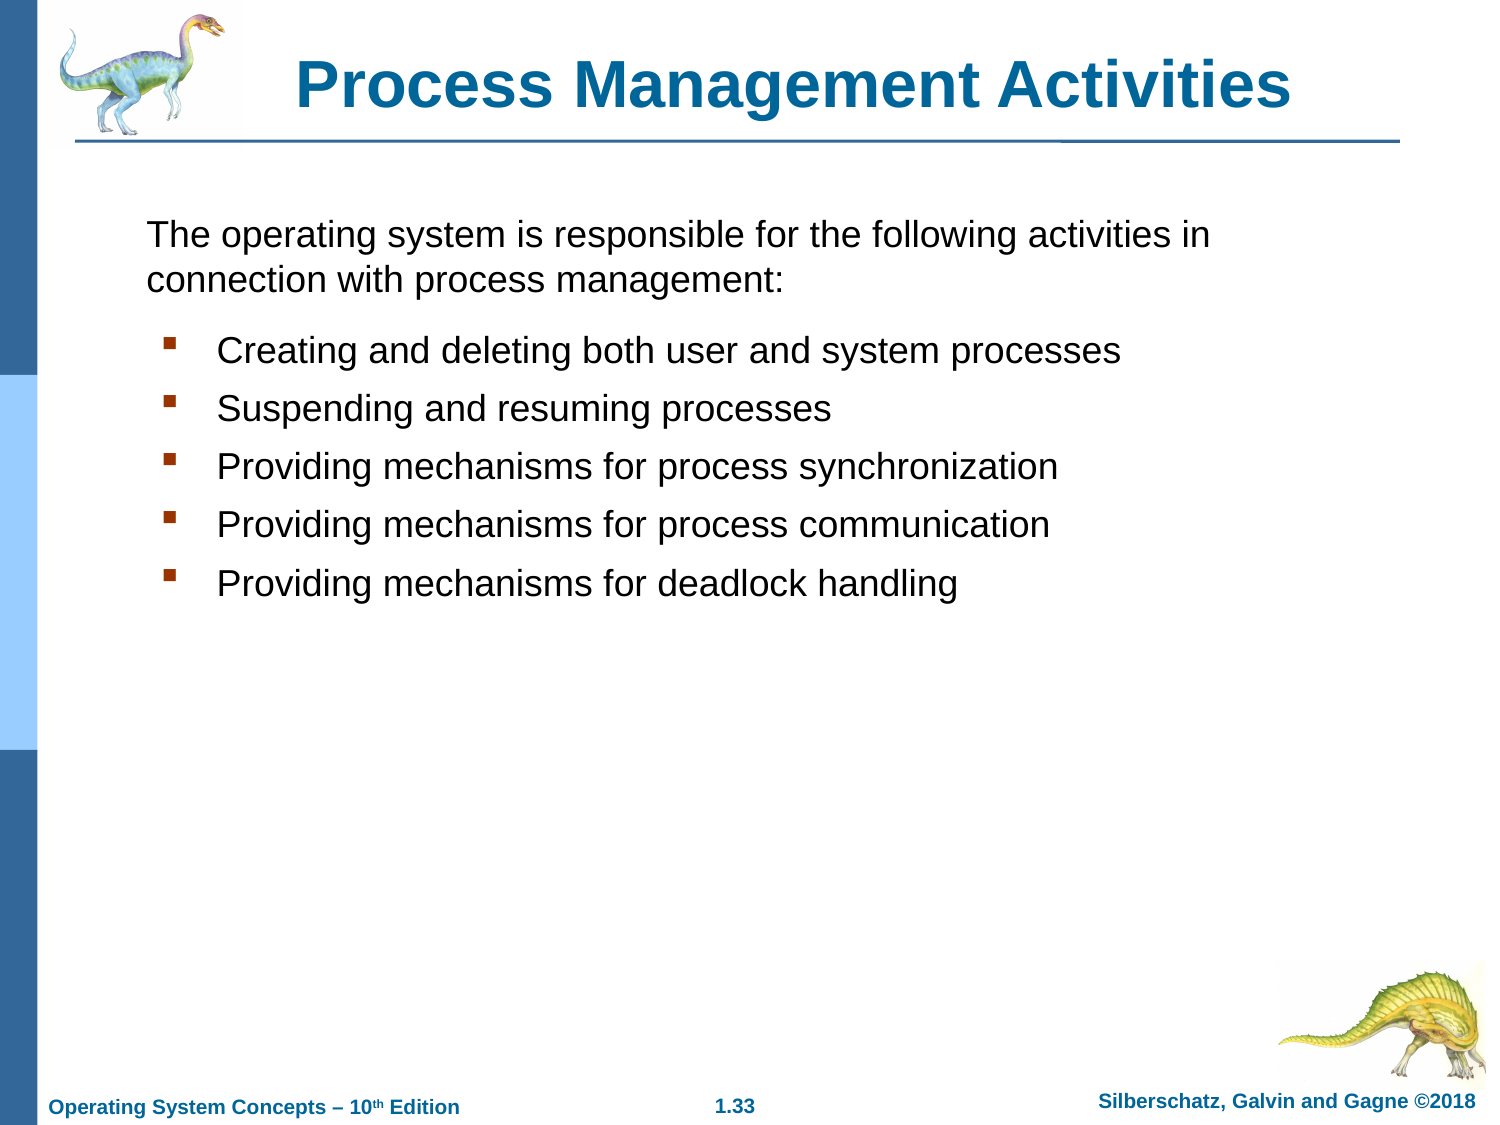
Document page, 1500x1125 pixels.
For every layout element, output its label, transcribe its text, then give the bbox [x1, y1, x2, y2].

list Creating and deleting both user and system processes Suspending and resuming processes Providing mechanisms for process synchronization Providing mechanisms for process communication Providing mechanisms for deadlock handling [145, 260, 1404, 923]
text_box The operating system is responsible for the following activities in connection with process management: [131, 203, 1390, 308]
picture [1275, 959, 1486, 1090]
picture [46, 0, 243, 149]
title Process Management Activities [185, 34, 1404, 129]
